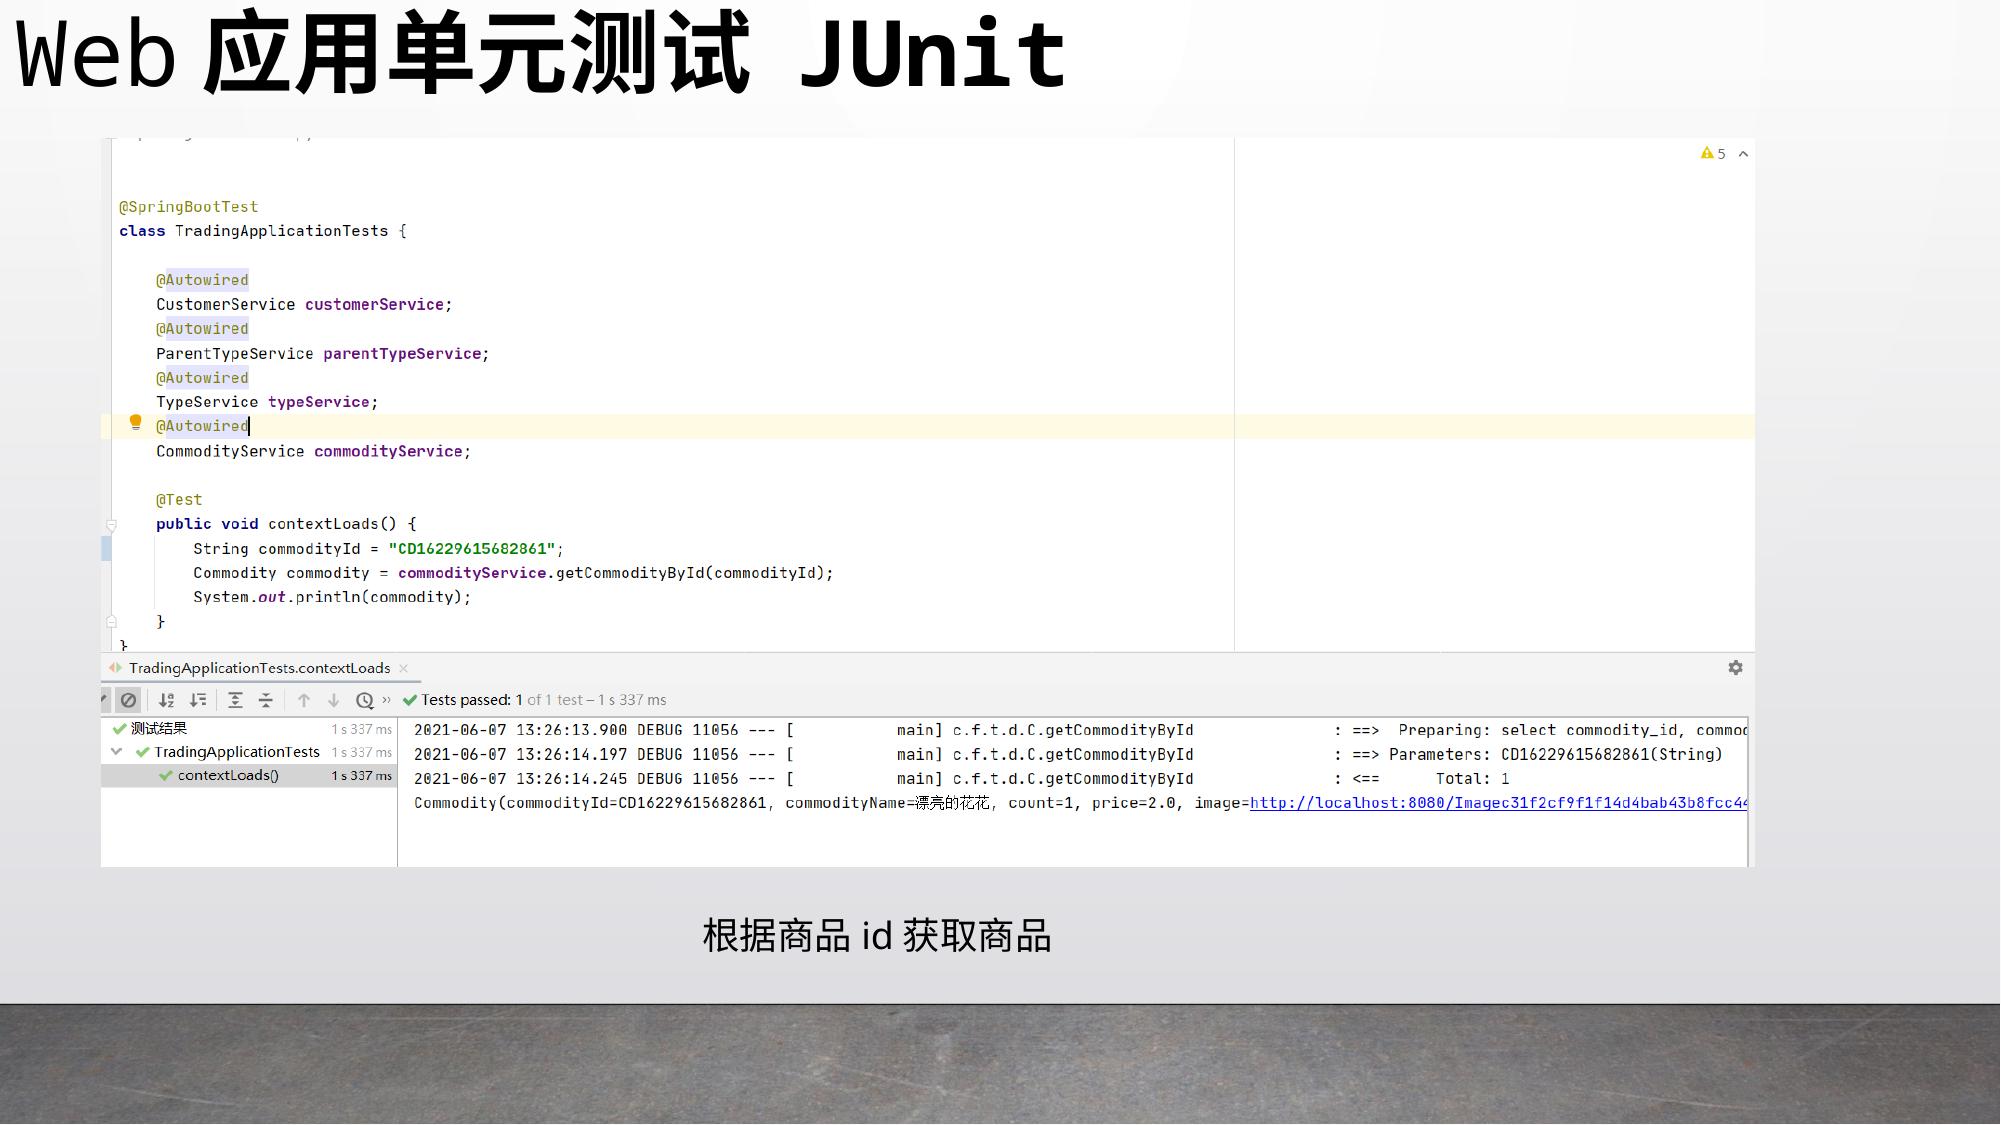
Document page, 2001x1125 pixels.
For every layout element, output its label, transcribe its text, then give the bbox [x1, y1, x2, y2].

picture [0, 1004, 2000, 1124]
text_box 根据商品id获取商品 [259, 904, 1496, 965]
text_box Web应用单元测试 JUnit [0, 0, 1576, 173]
picture [101, 137, 1756, 867]
